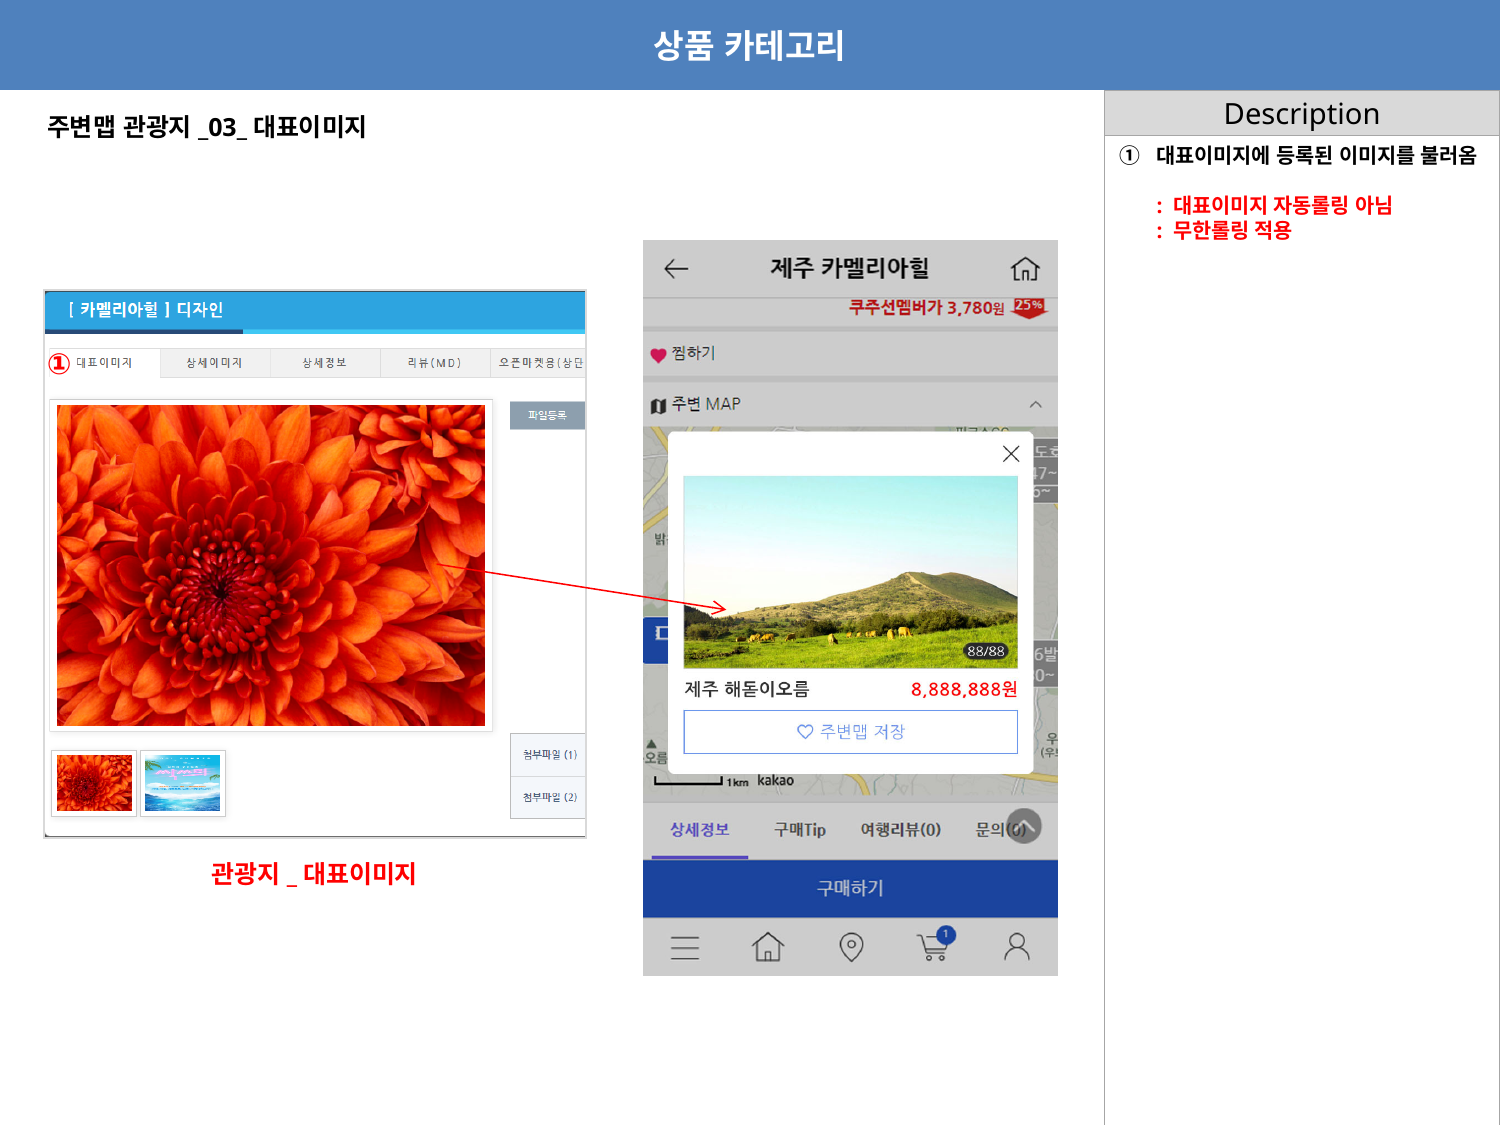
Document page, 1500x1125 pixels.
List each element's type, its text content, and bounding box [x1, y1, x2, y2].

text_box 주변맵 관광지_03_대표이미지 [32, 103, 384, 149]
text_box 상품 카테고리 [0, 0, 1500, 92]
text_box ① [32, 338, 39, 388]
picture [44, 290, 586, 838]
text_box 대표이미지에 등록된 이미지를 불러옴 : 대표이미지 자동롤링 아님 : 무한롤링 적용 [1102, 134, 1500, 1125]
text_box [436, 563, 727, 610]
text_box 관광지_대표이미지 [197, 851, 434, 897]
text_box Description [1102, 92, 1500, 134]
picture [643, 239, 1058, 980]
